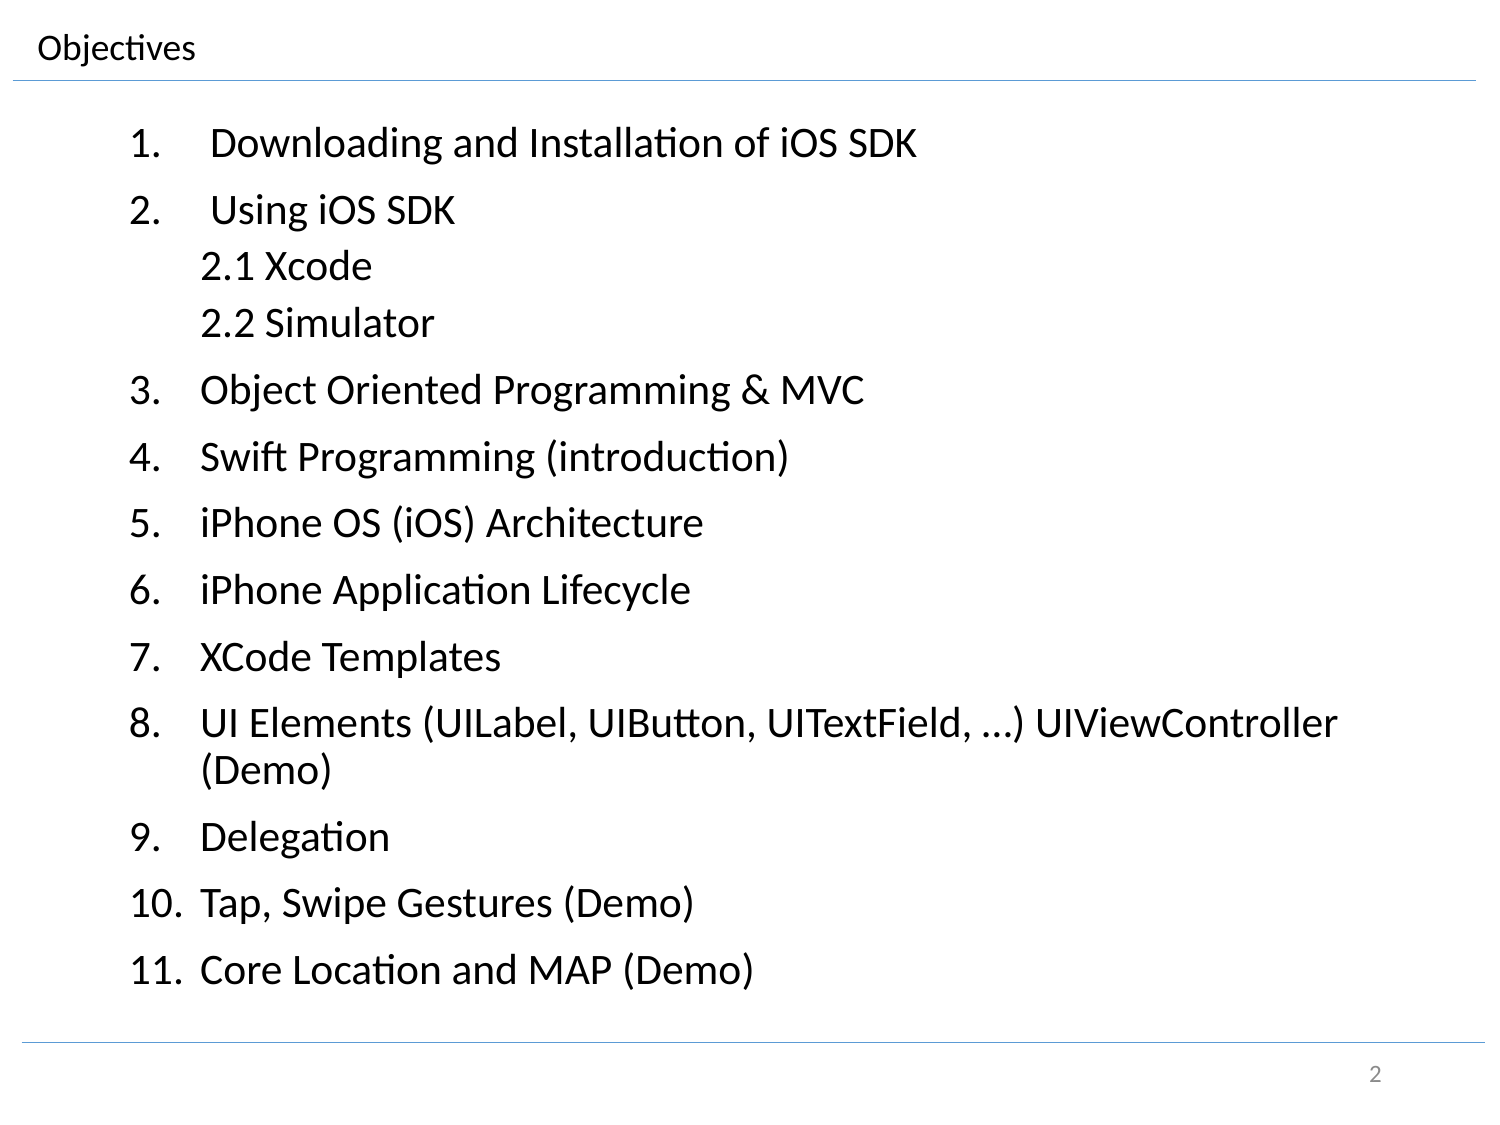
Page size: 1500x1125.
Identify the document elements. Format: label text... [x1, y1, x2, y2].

slide_number 2 [1059, 1043, 1397, 1103]
subtitle Downloading and Installation of iOS SDK Using iOS SDK 2.1 Xcode 2.2 Simulator Object Oriented Programming & MVC Swift Programming (introduction) iPhone OS (iOS) Architecture iPhone Application Lifecycle XCode Templates UI Elements (UILabel, UIButton, UITextField, …) UIViewController (Demo) Delegation Tap, Swipe Gestures (Demo) Core Location and MAP (Demo) [114, 112, 1397, 1005]
text_box Objectives [22, 15, 212, 76]
